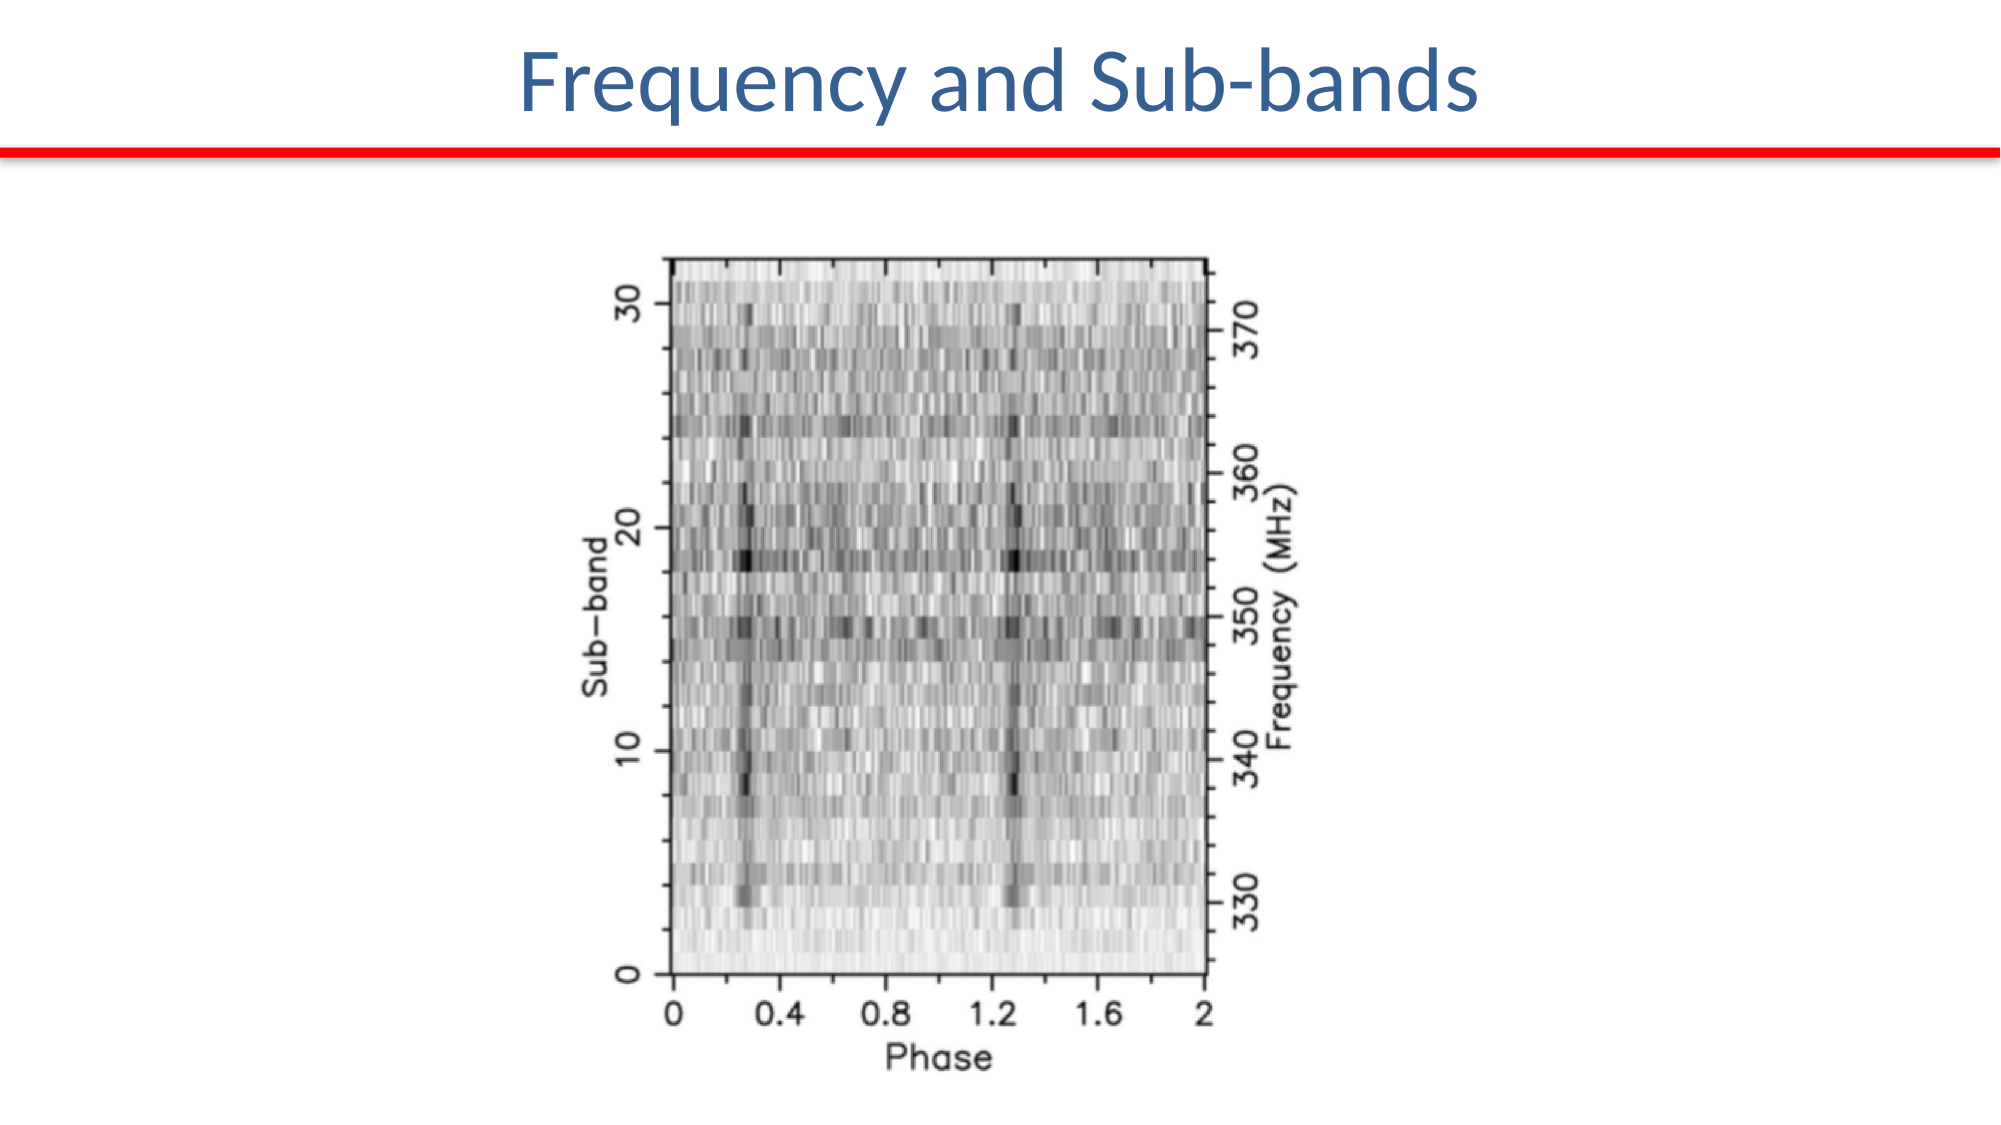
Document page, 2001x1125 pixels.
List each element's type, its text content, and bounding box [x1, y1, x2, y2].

title Frequency and Sub-bands [99, 4, 1900, 146]
picture [576, 232, 1307, 1081]
